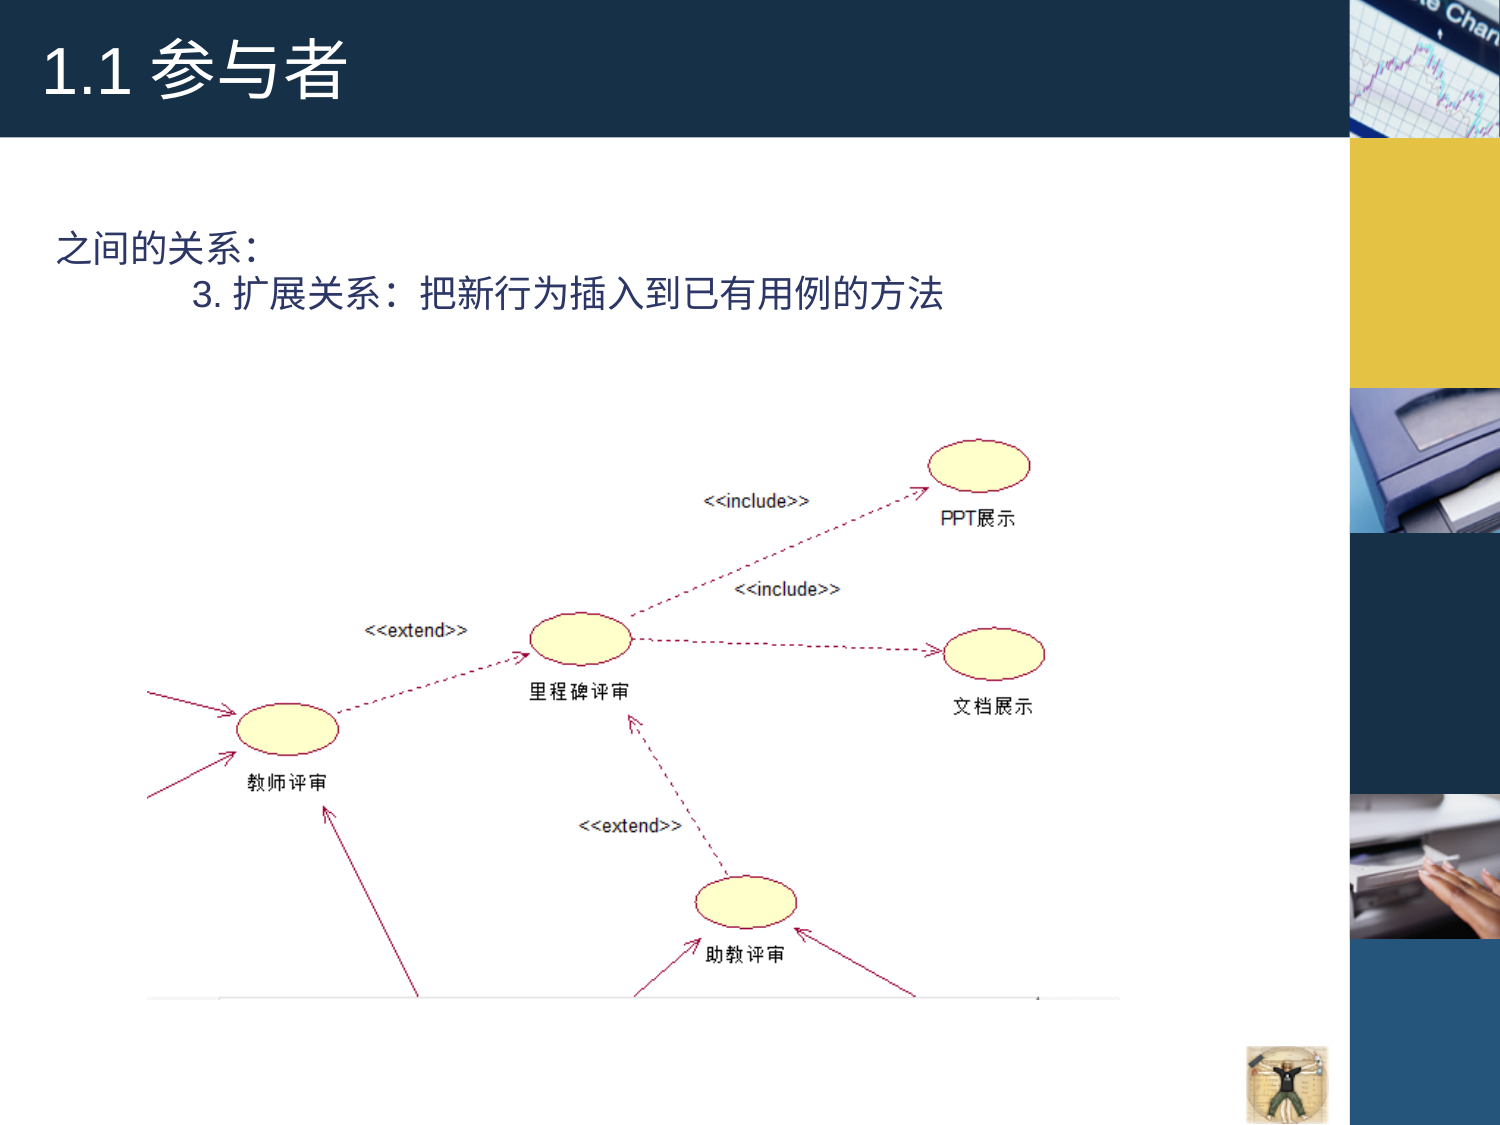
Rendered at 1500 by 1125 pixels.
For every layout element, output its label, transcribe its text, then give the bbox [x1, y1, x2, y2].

title 1.1参与者 [26, 27, 1190, 109]
picture [147, 408, 1120, 1000]
picture [1349, 0, 1500, 138]
picture [1246, 1046, 1329, 1124]
picture [1349, 794, 1500, 939]
picture [1349, 388, 1500, 533]
text_box 之间的关系： 3.扩展关系：把新行为插入到已有用例的方法 [40, 217, 1141, 368]
